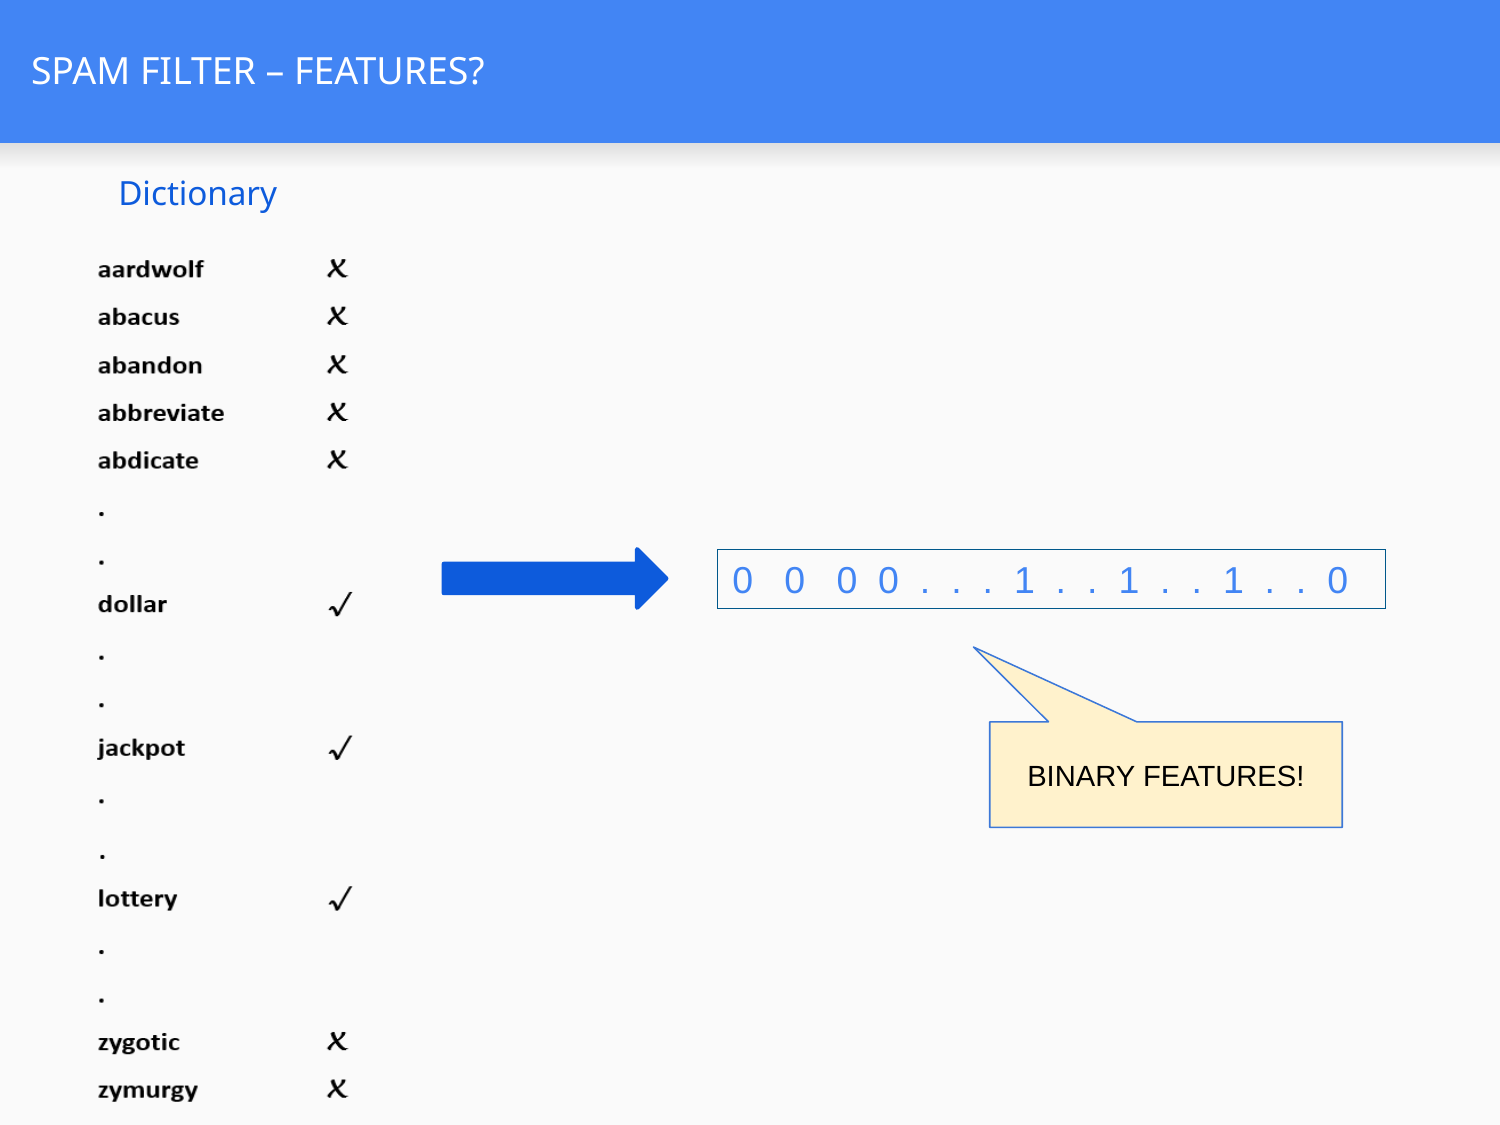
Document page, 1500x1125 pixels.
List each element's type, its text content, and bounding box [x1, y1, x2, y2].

text_box BINARY FEATURES! [973, 647, 1343, 828]
picture [80, 246, 537, 1122]
title SPAM FILTER – FEATURES? [16, 3, 1464, 136]
text_box [541, 547, 669, 610]
text_box Dictionary [103, 164, 305, 220]
text_box 0 0 0 0 . . . 1 . . 1 . . 1 . . 0 [717, 549, 1386, 609]
